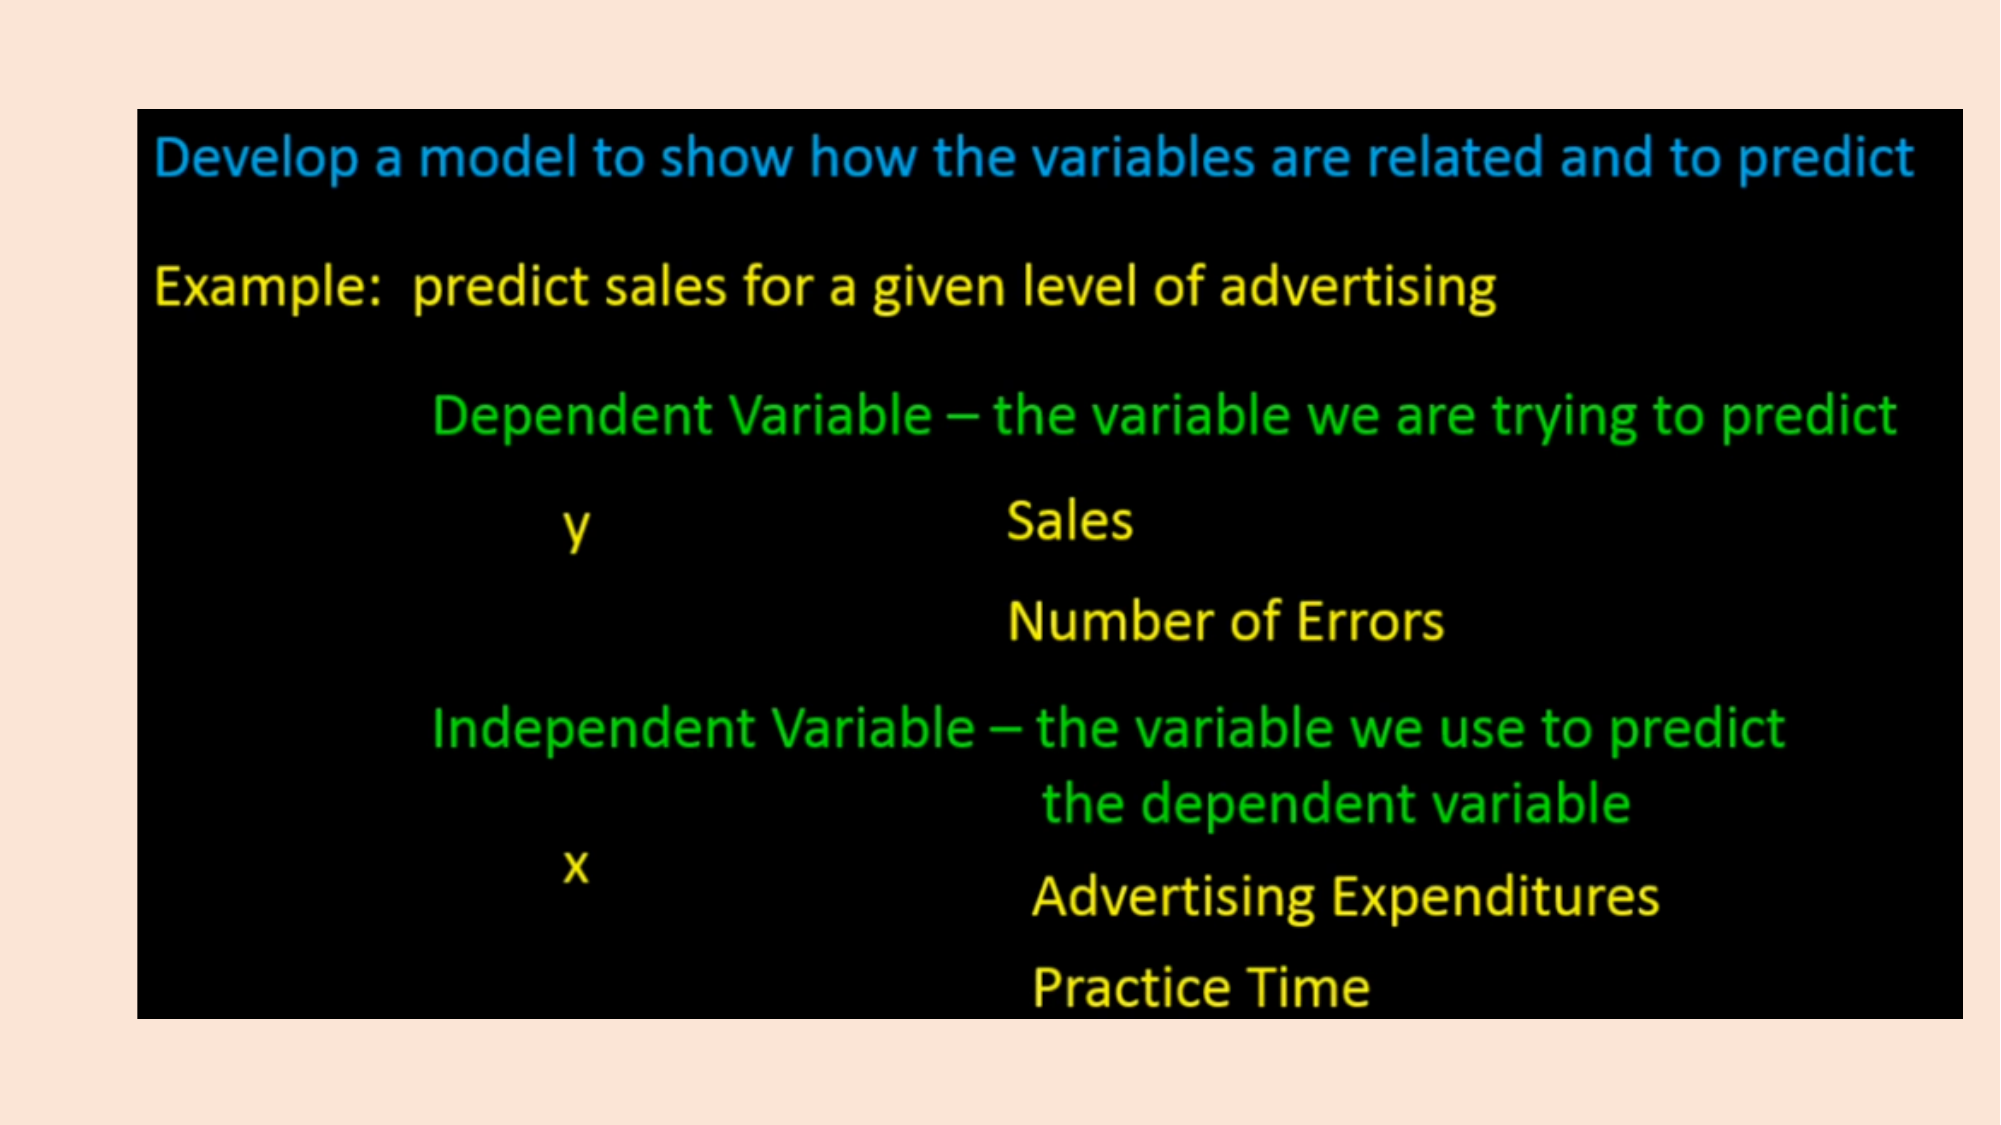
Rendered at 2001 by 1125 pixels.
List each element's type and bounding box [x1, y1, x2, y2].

picture [137, 109, 1964, 1019]
